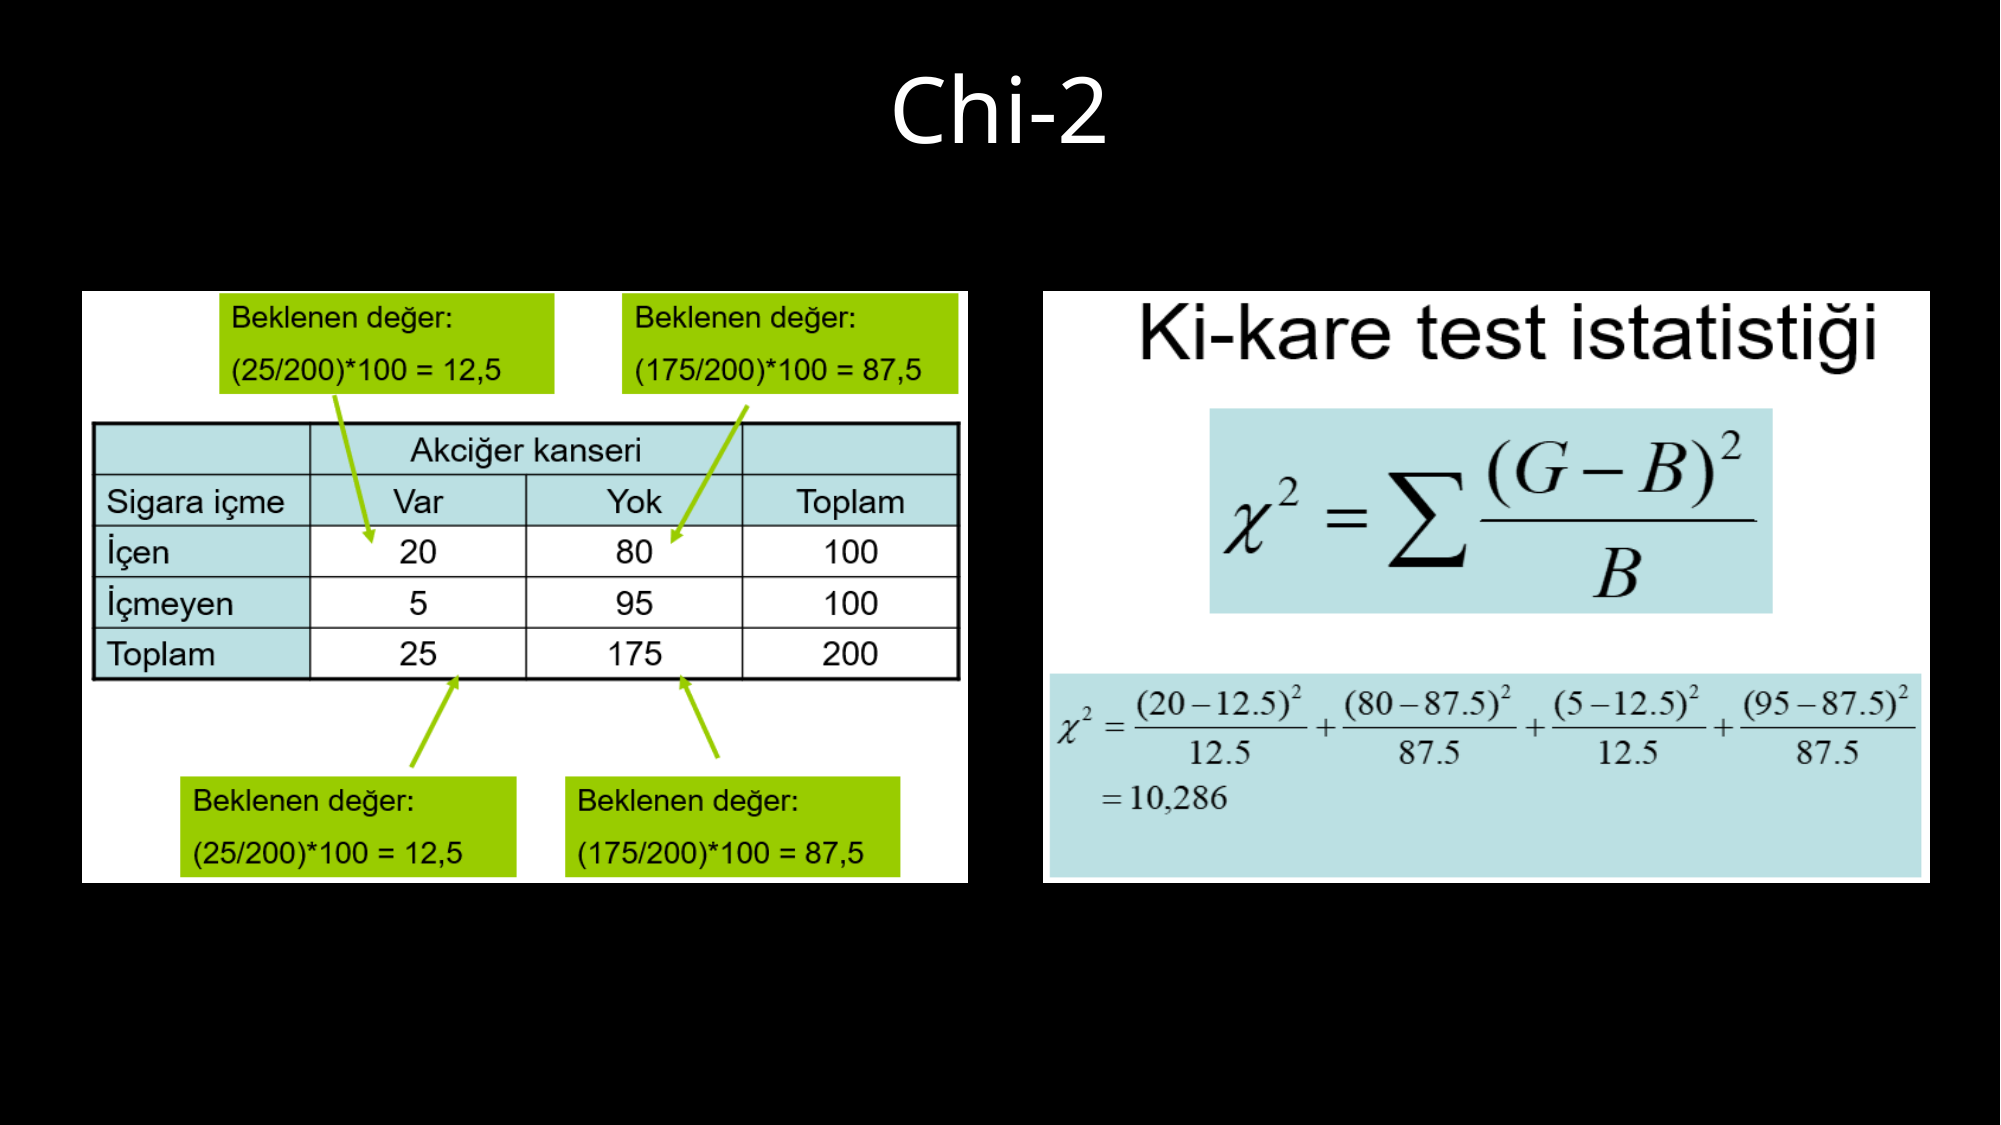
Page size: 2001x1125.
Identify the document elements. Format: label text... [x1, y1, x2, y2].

picture [82, 291, 968, 883]
title Chi-2 [137, 59, 1863, 278]
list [1043, 291, 1930, 883]
